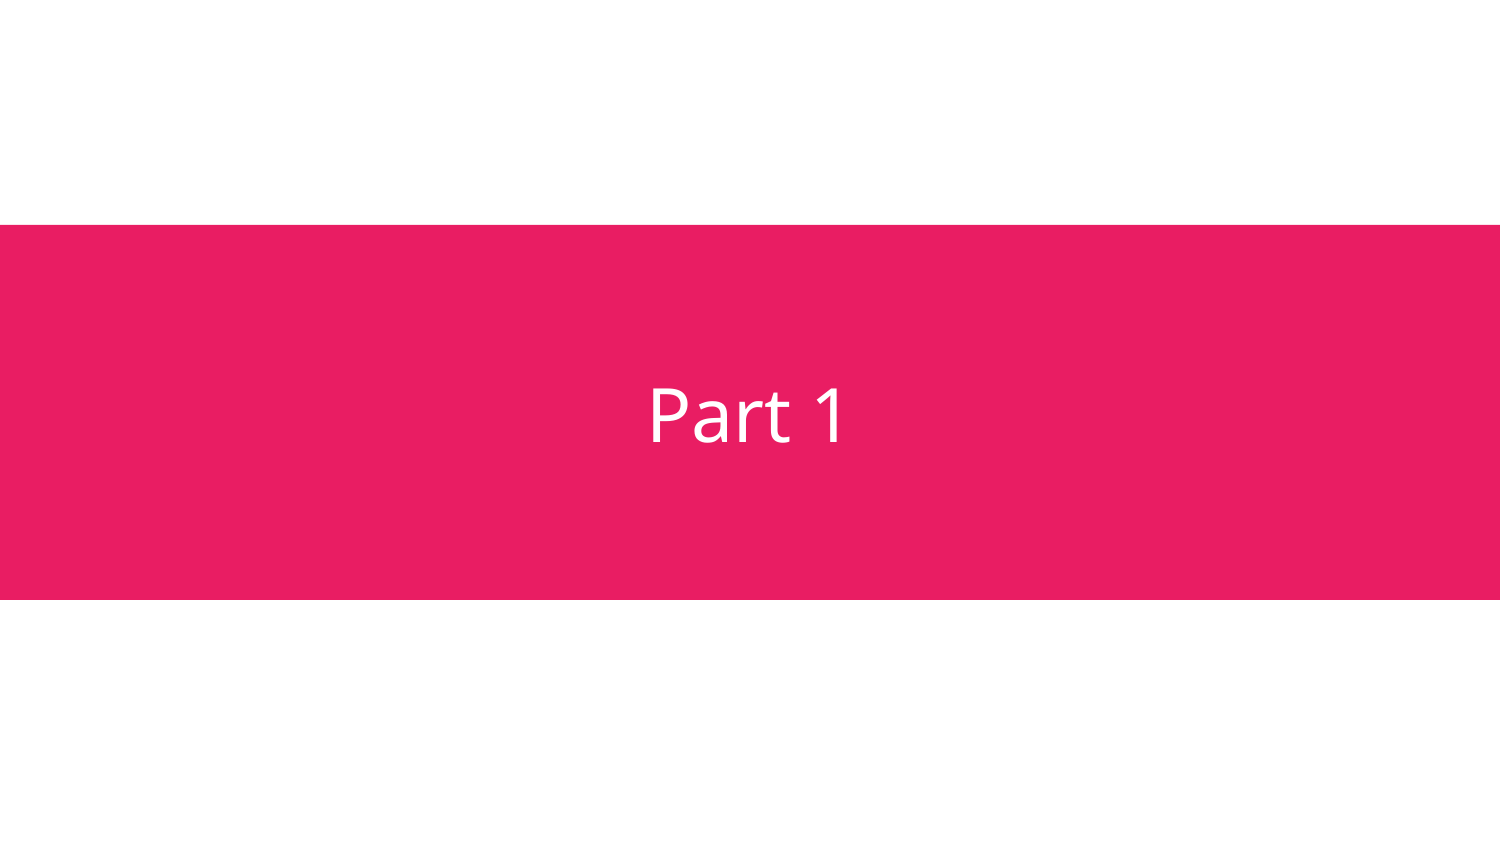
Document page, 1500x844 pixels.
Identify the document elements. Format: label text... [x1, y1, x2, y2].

title Part 1 [37, 262, 1463, 563]
